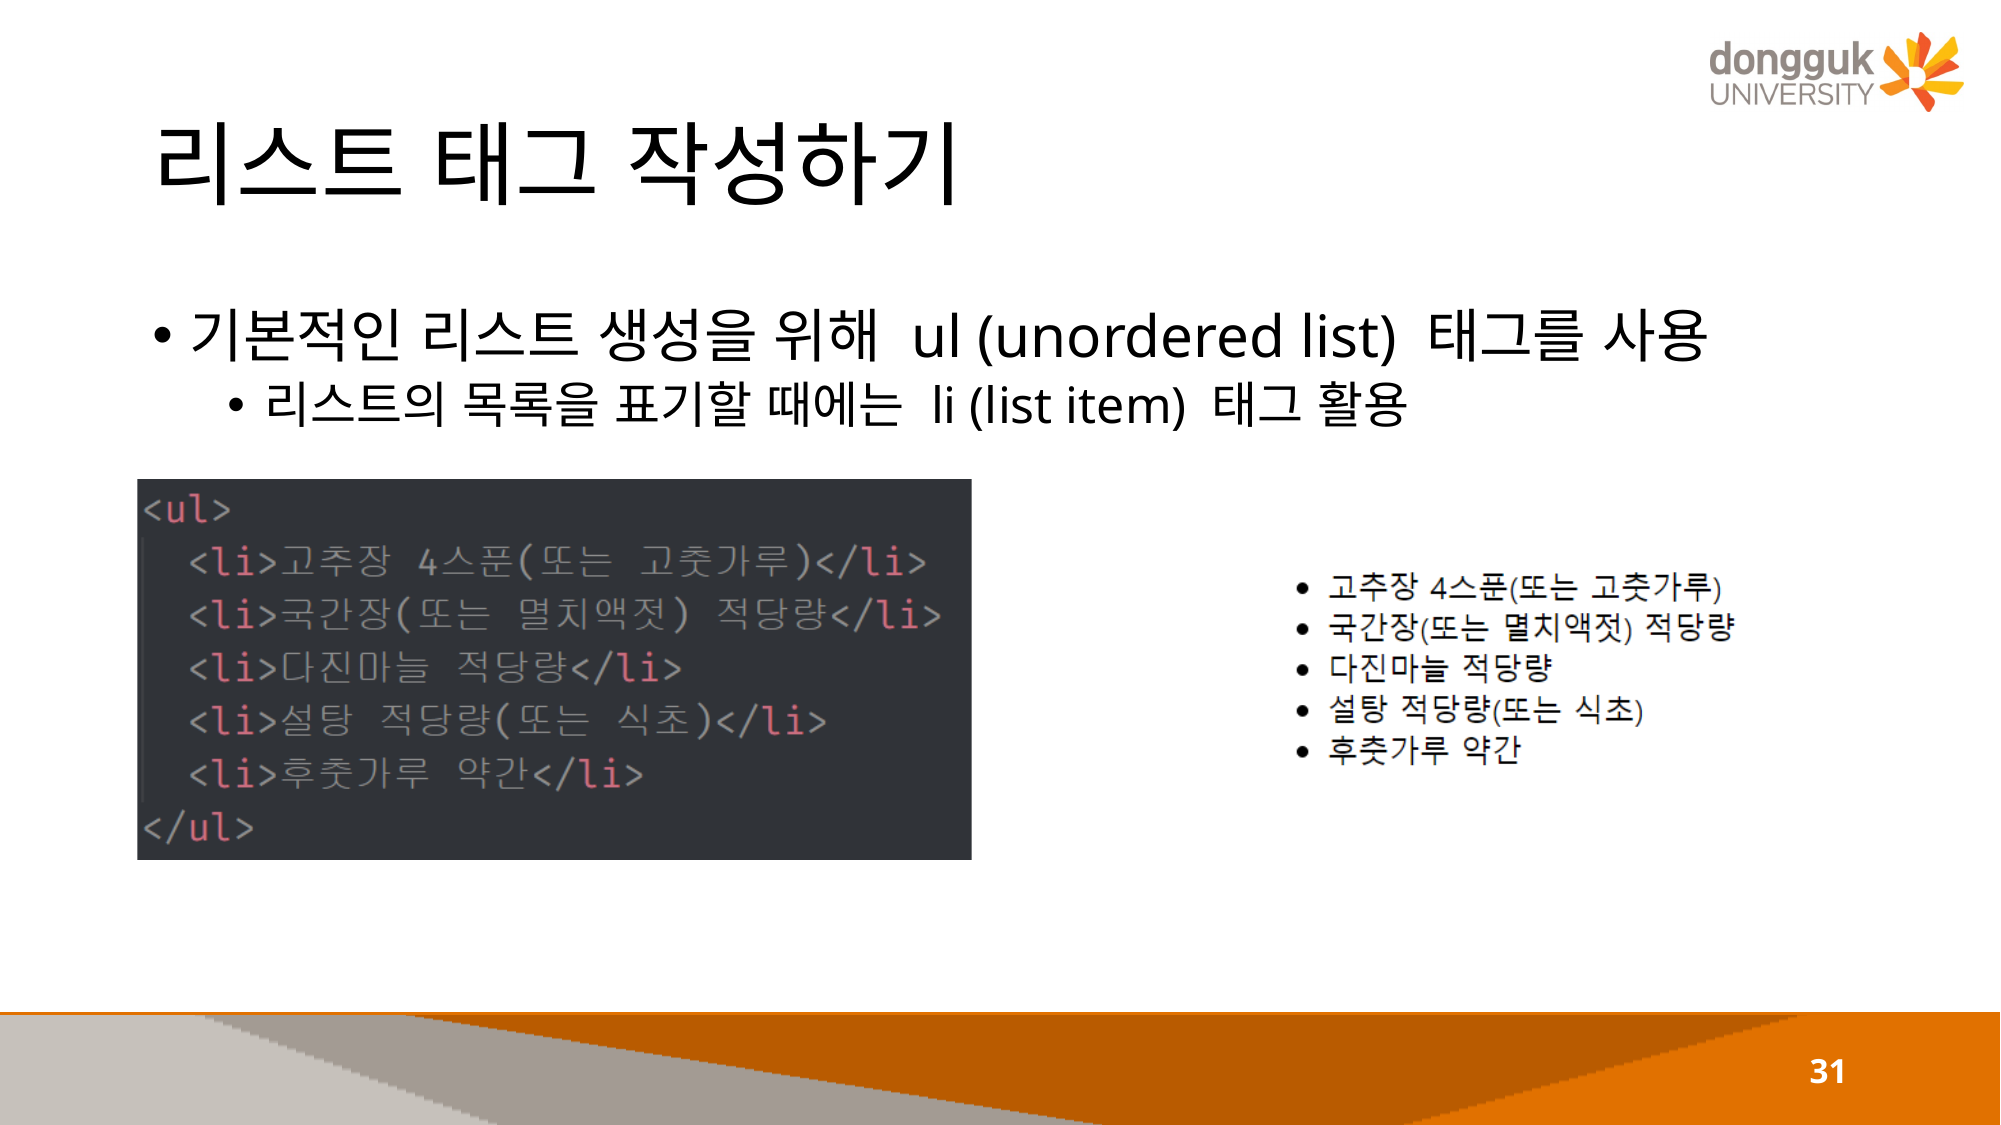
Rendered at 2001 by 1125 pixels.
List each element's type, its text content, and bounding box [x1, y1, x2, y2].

picture [137, 479, 972, 860]
title 리스트 태그 작성하기 [137, 59, 1863, 278]
picture [0, 1015, 2000, 1125]
list 기본적인 리스트 생성을 위해 ul (unordered list) 태그를 사용 리스트의 목록을 표기할 때에는 li (list item) 태그 활용 [137, 299, 1863, 1014]
slide_number 31 [1412, 1042, 1863, 1103]
picture [1260, 542, 1819, 796]
picture [1710, 32, 1964, 112]
